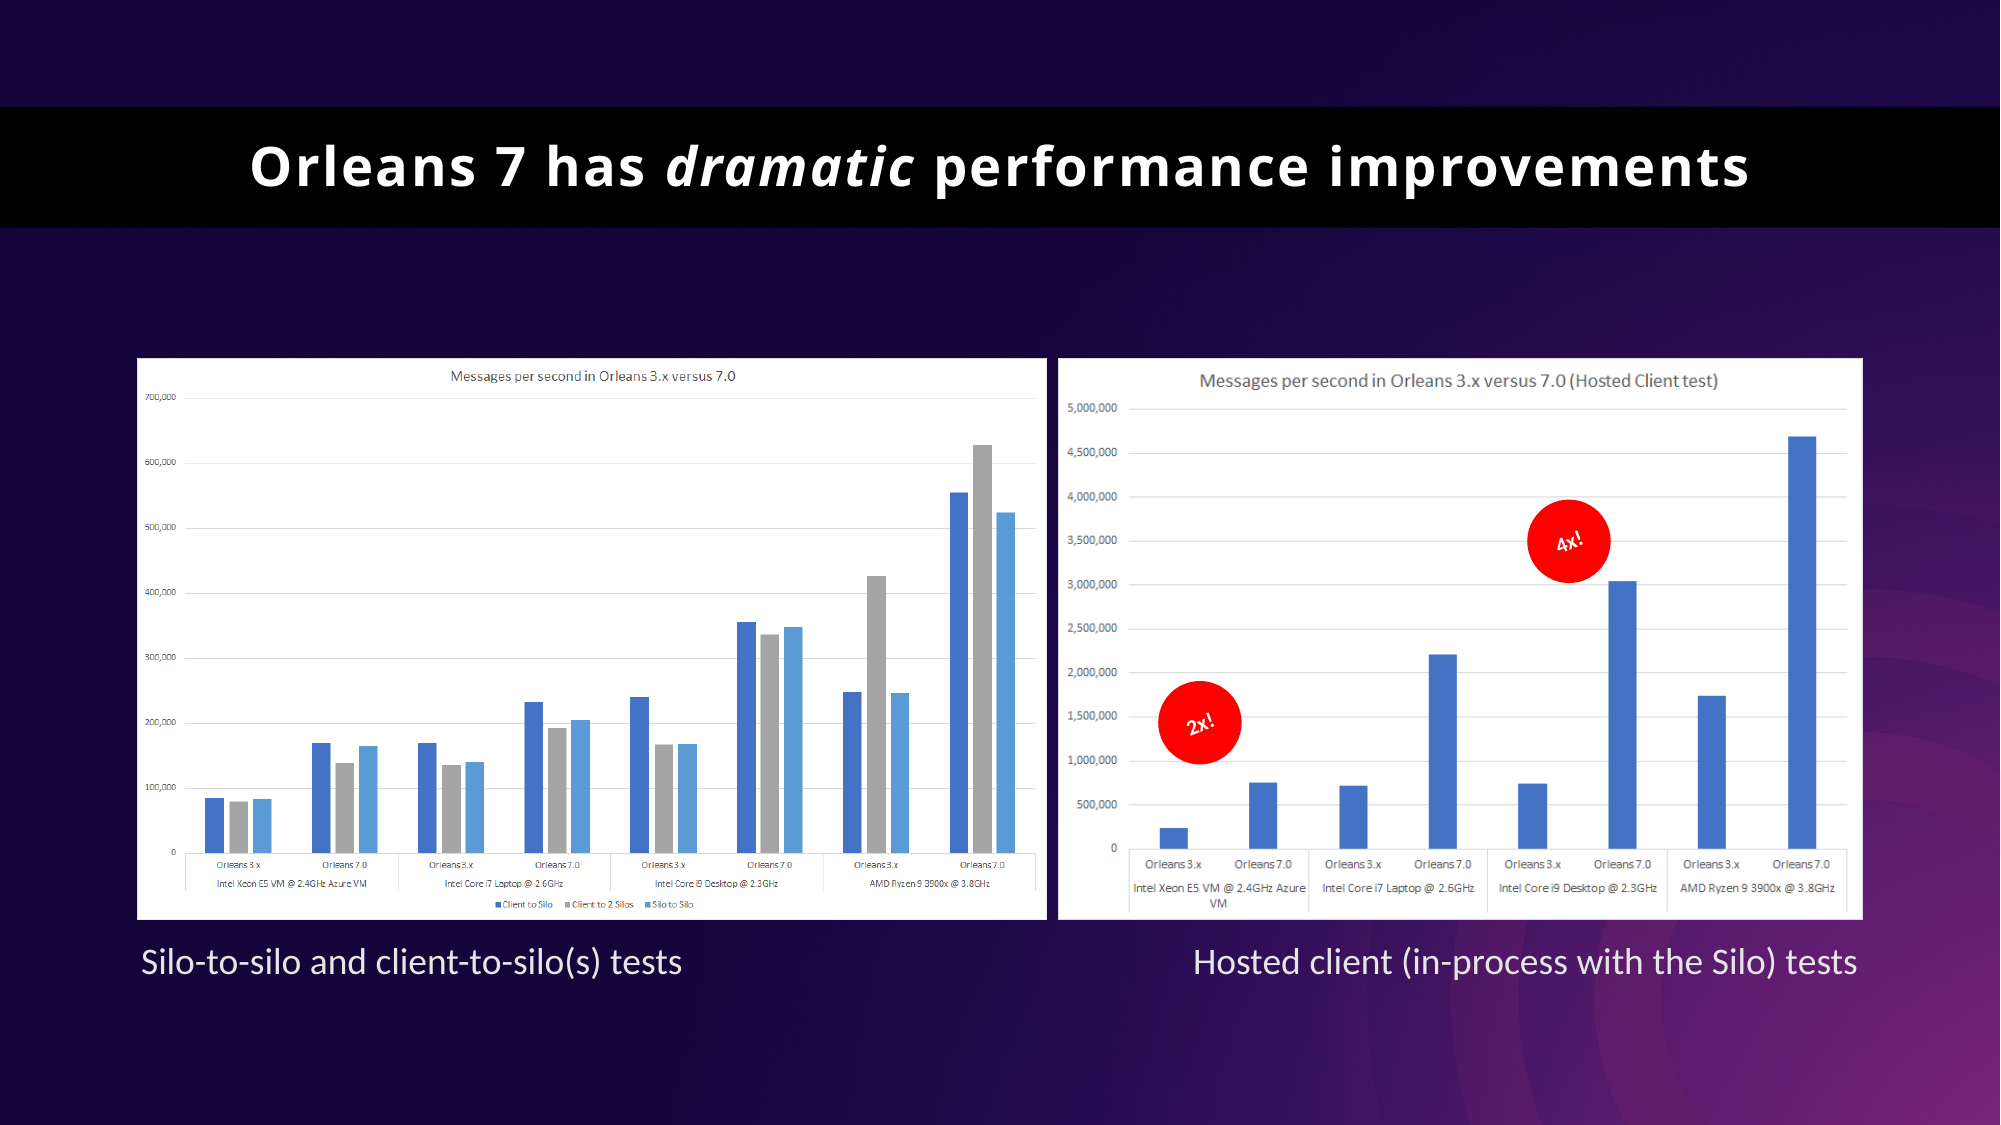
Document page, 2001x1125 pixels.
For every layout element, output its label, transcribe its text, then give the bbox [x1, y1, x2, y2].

text_box [0, 106, 2000, 229]
title Orleans 7 has dramatic performance improvements [137, 110, 1863, 228]
picture [0, 229, 2001, 1125]
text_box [1058, 358, 1878, 991]
text_box Silo-to-silo and client-to-silo(s) tests [126, 929, 698, 990]
picture [0, 0, 2000, 106]
